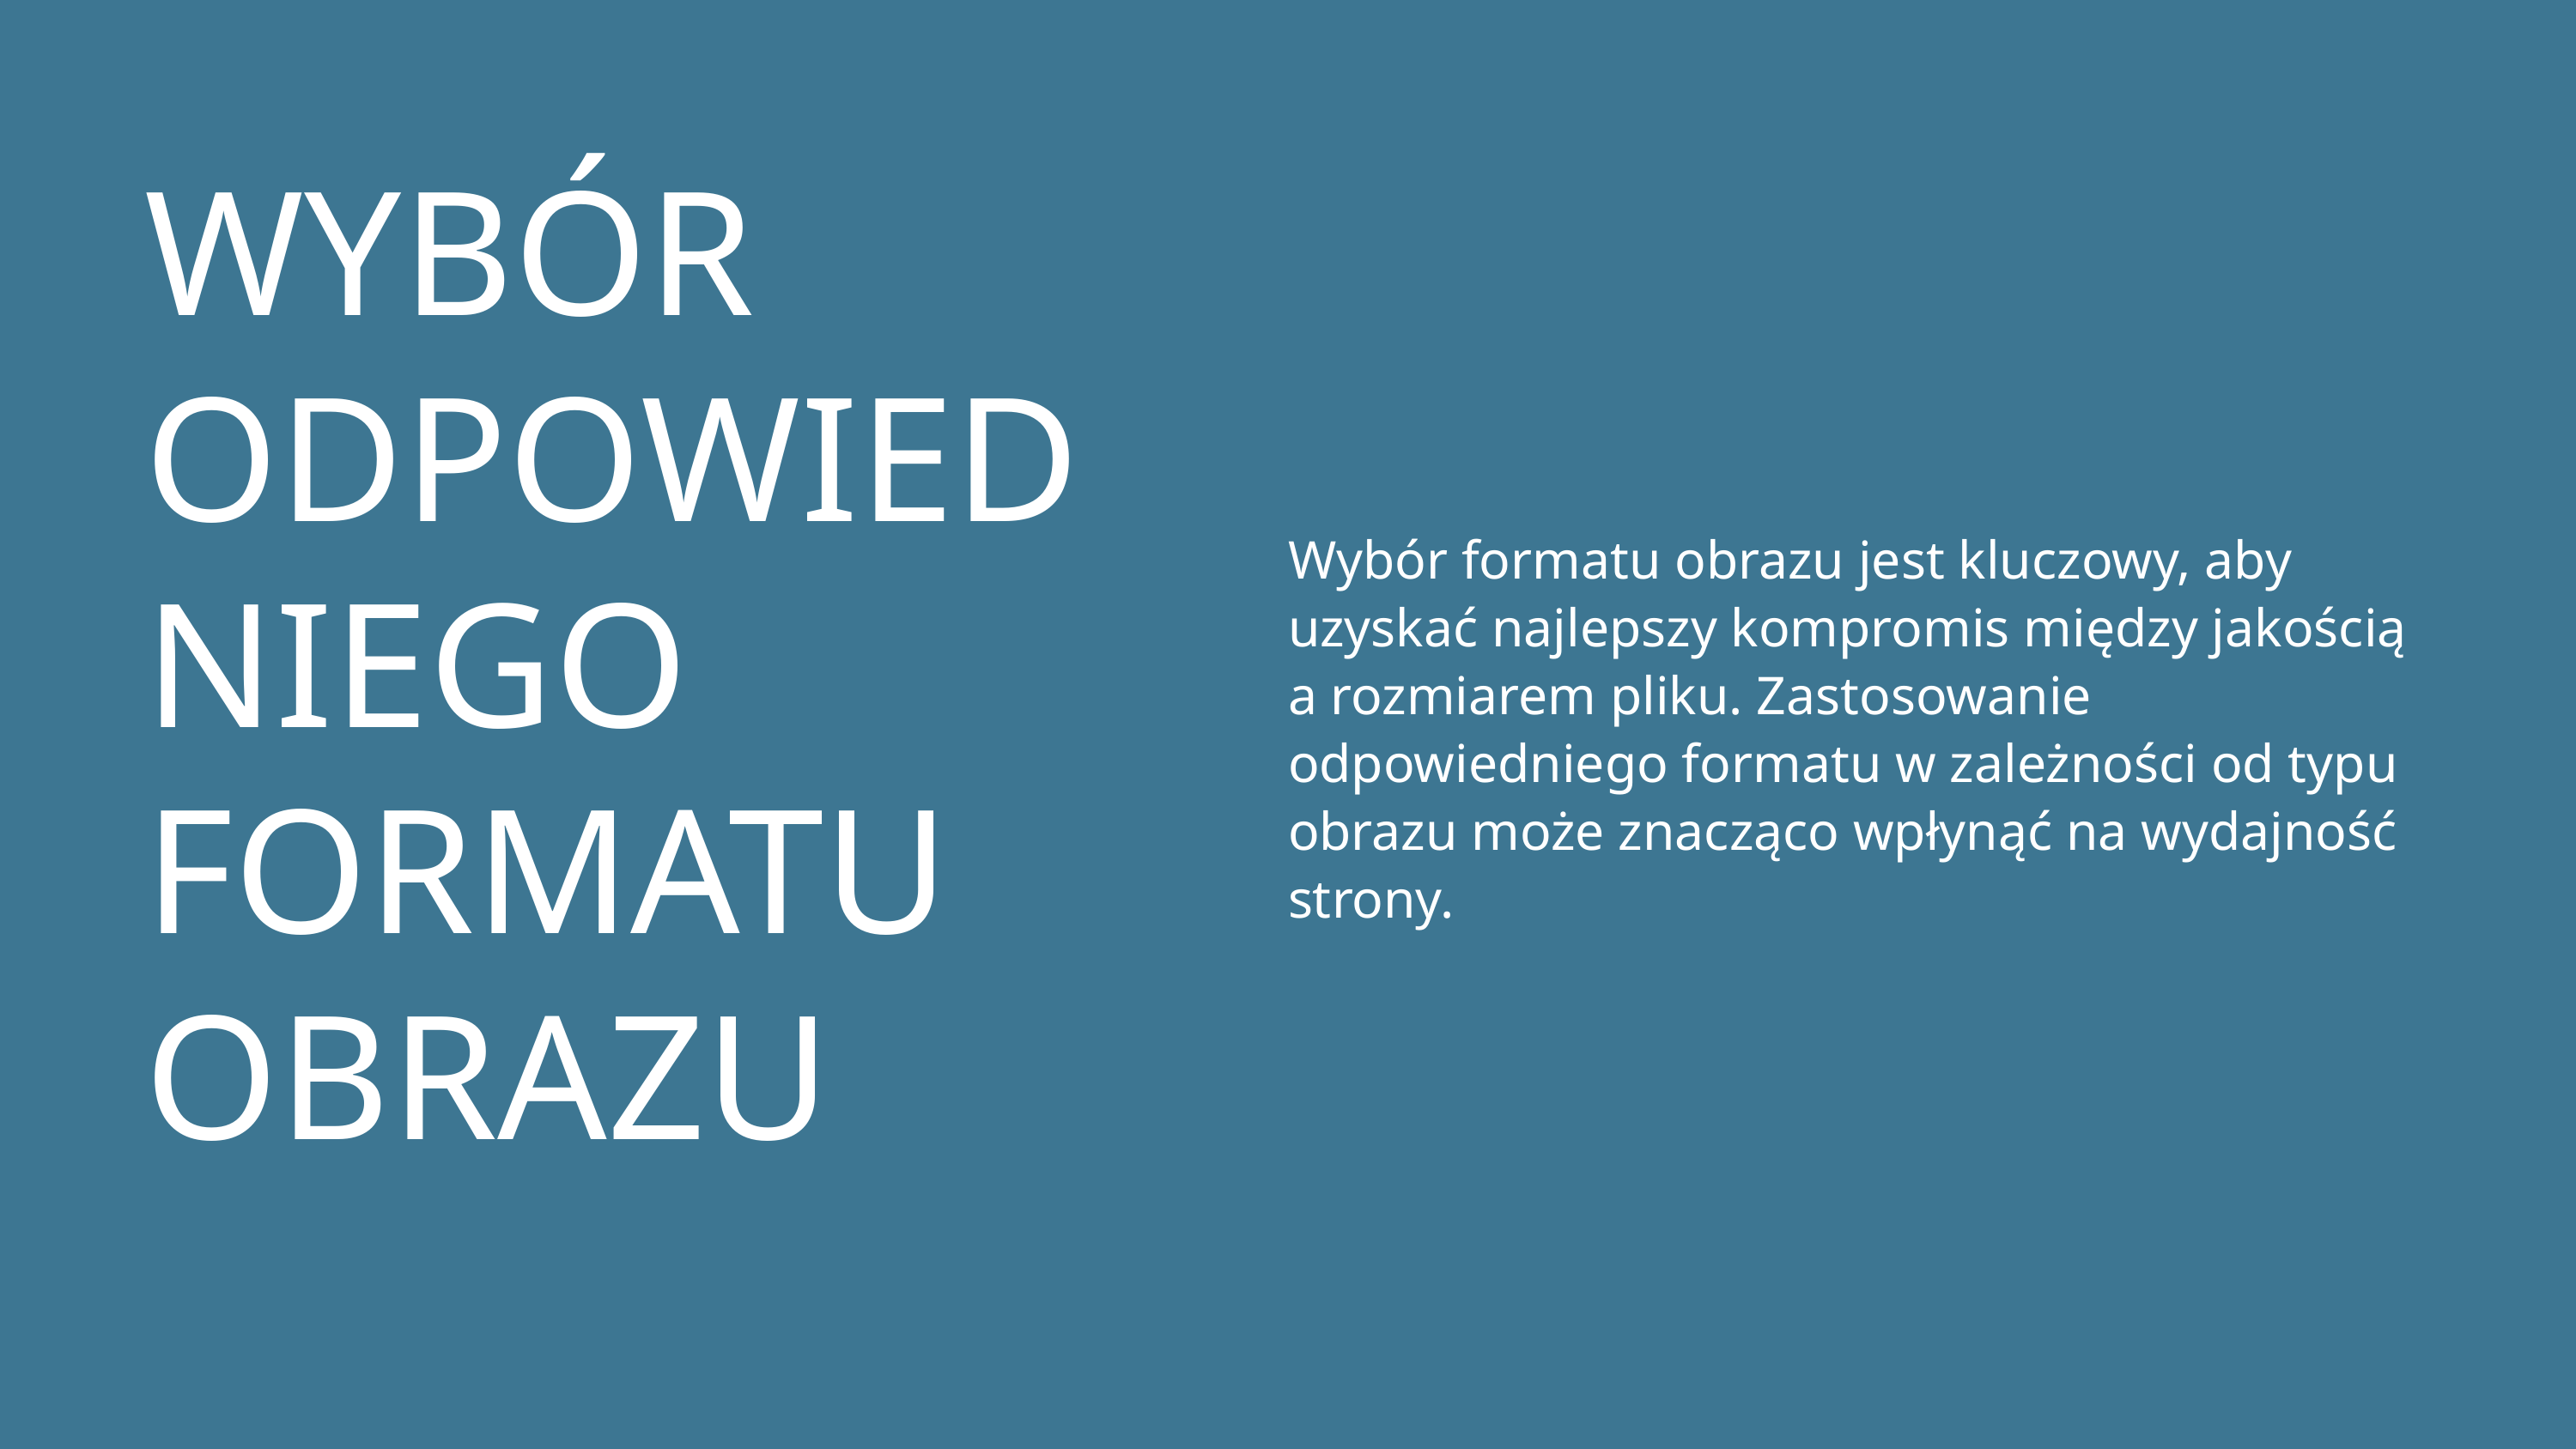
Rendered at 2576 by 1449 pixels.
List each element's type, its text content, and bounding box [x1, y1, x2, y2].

text_box Wybór formatu obrazu jest kluczowy, aby uzyskać najlepszy kompromis między jakością a rozmiarem pliku. Zastosowanie odpowiedniego formatu w zależności od typu obrazu może znacząco wpłynąć na wydajność strony. [1288, 521, 2428, 929]
text_box WYBÓR ODPOWIEDNIEGO FORMATU OBRAZU [144, 143, 1132, 1174]
